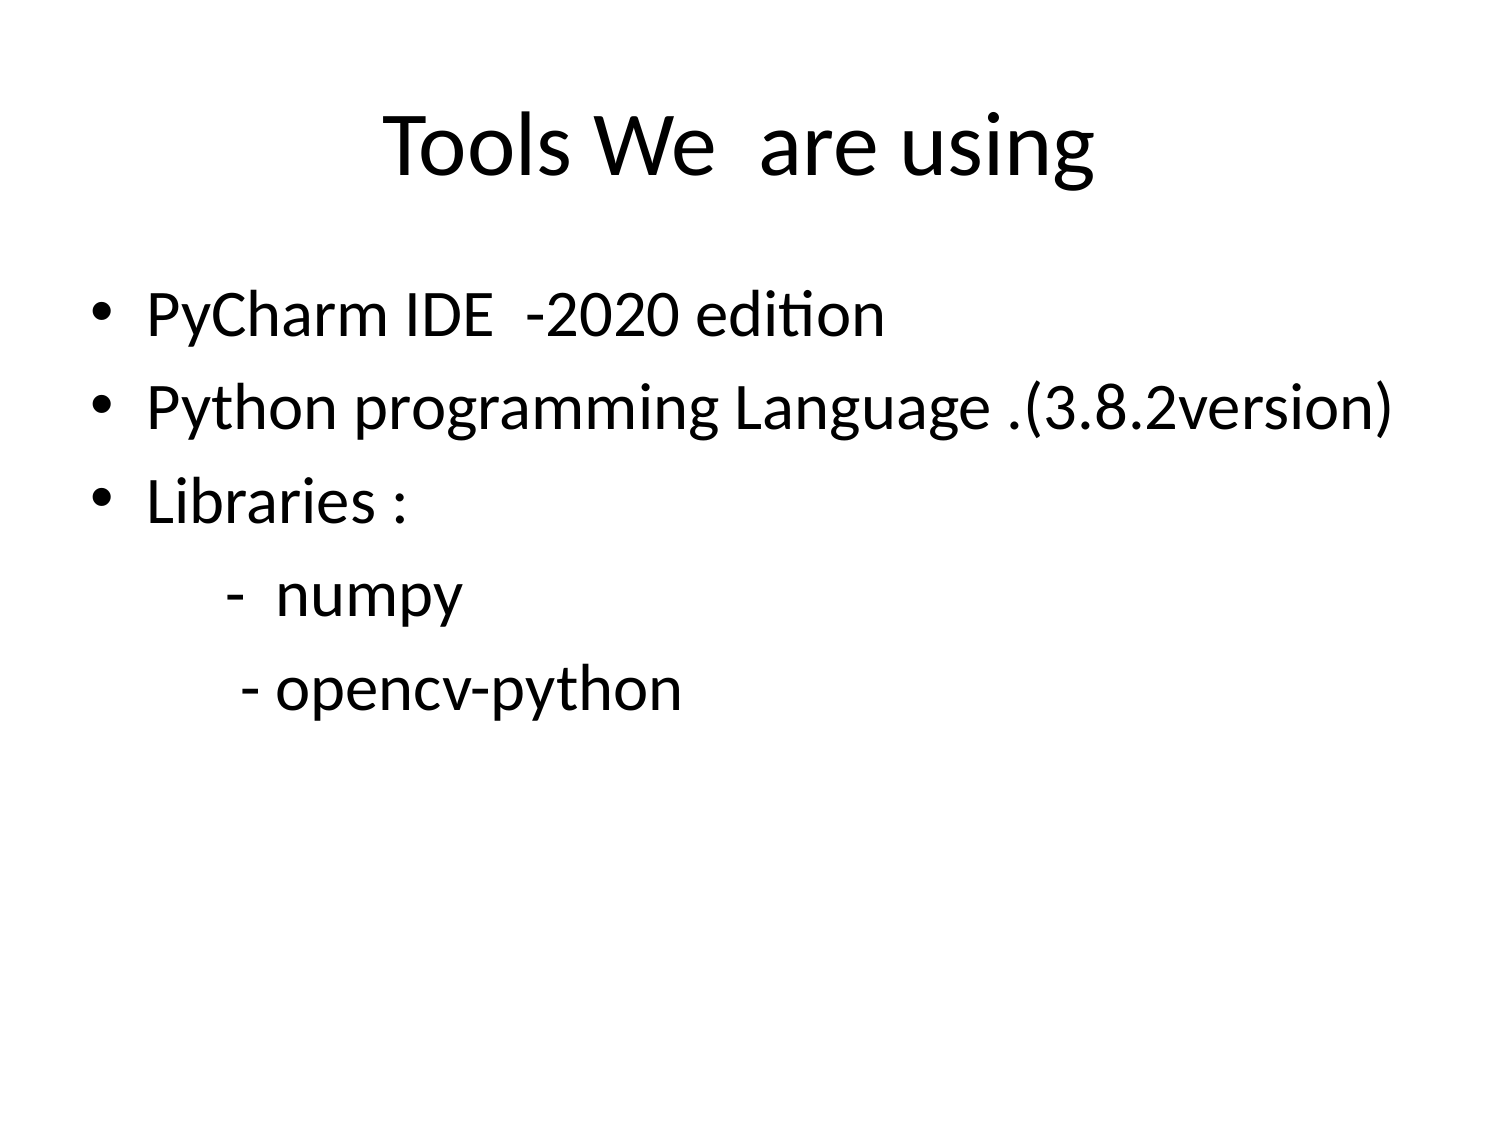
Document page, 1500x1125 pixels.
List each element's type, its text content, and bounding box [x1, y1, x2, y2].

list PyCharm IDE -2020 edition Python programming Language .(3.8.2version) Libraries : - numpy - opencv-python [75, 262, 1425, 1005]
title Tools We are using [75, 45, 1425, 233]
